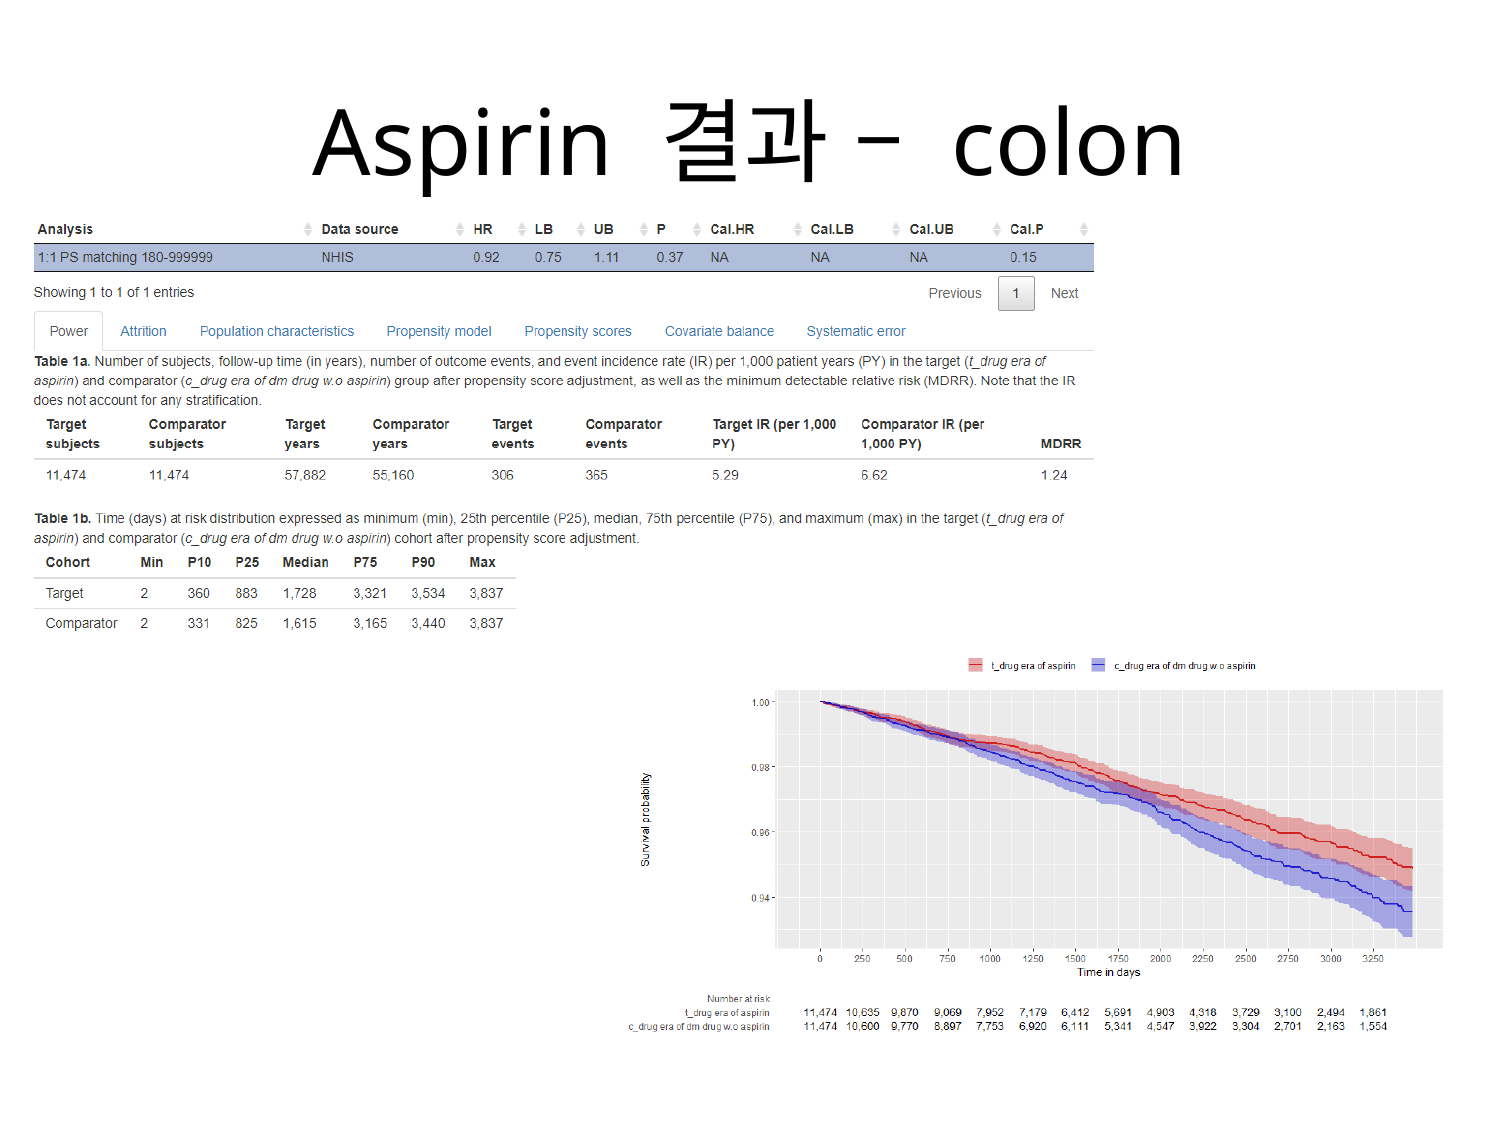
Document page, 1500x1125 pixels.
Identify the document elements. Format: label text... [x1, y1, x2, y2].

picture [29, 214, 1102, 646]
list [607, 644, 1449, 1068]
title Aspirin 결과 – colon [75, 45, 1425, 233]
